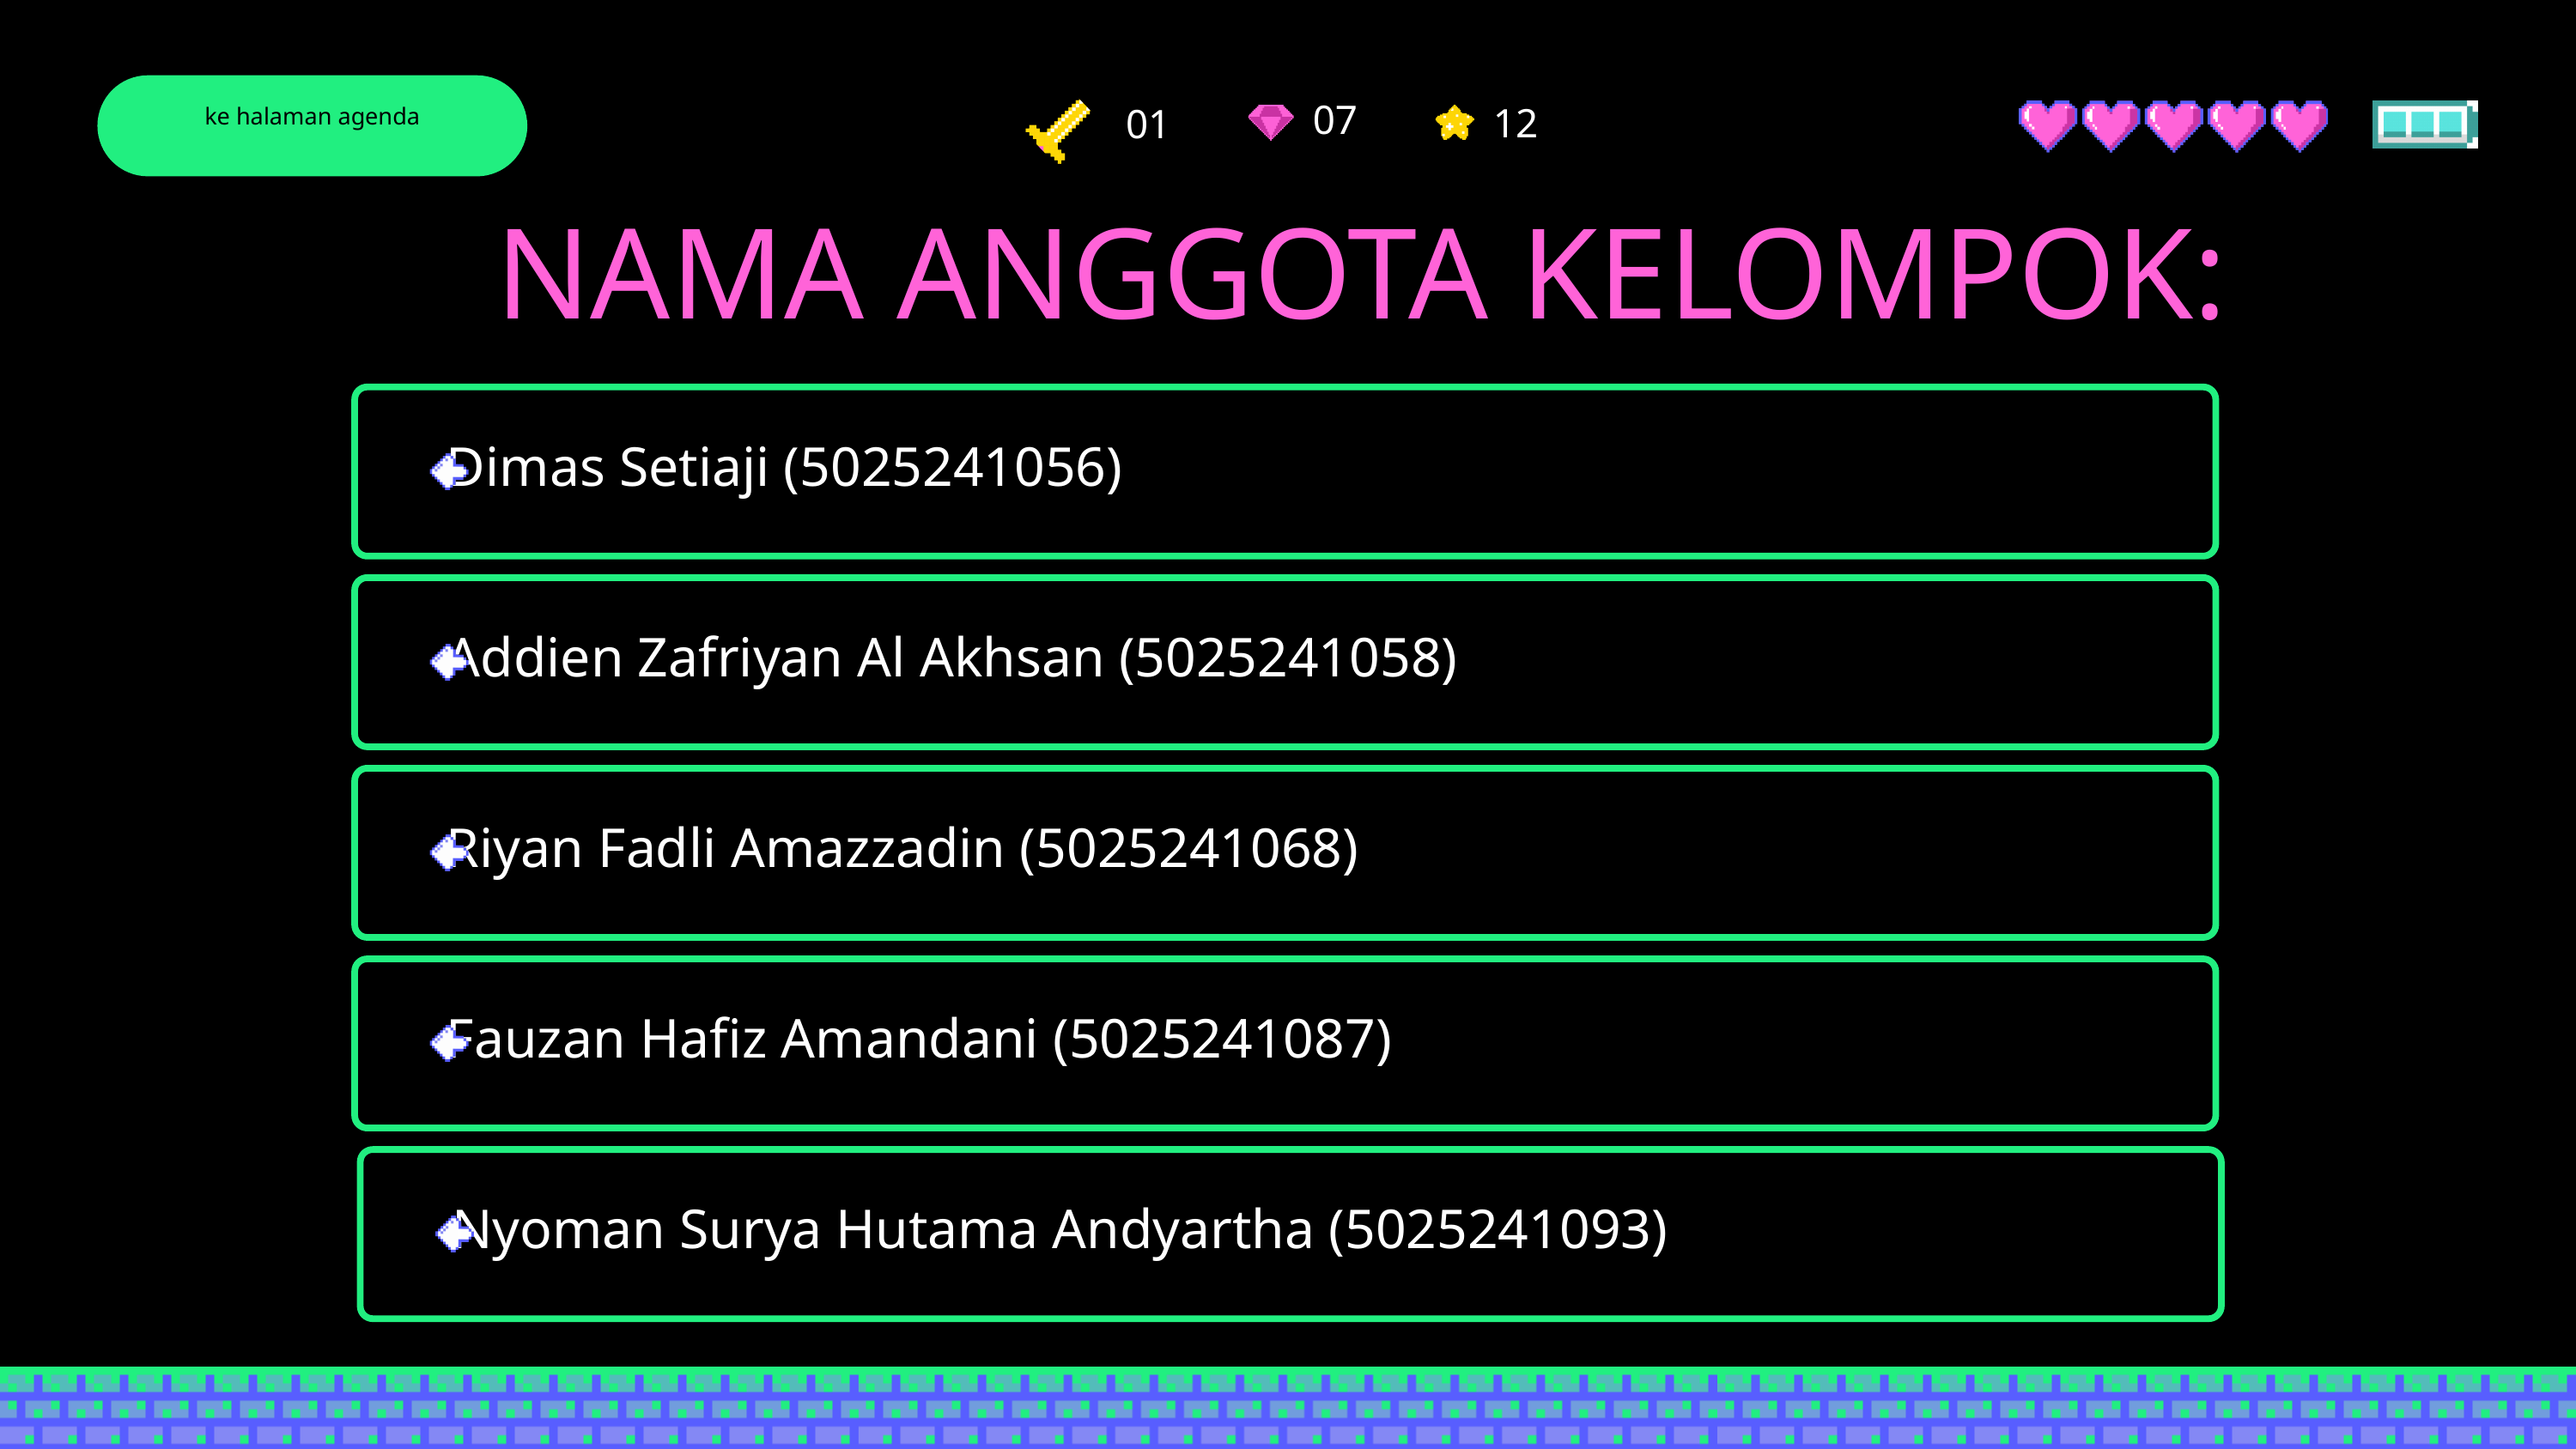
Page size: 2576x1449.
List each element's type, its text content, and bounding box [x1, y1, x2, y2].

text_box [2019, 100, 2329, 153]
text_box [0, 1366, 2576, 1449]
picture [2372, 100, 2479, 149]
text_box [354, 958, 2216, 1129]
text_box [354, 386, 2216, 557]
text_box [1018, 82, 1190, 172]
text_box NAMA ANGGOTA KELOMPOK: [292, 203, 2432, 344]
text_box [354, 767, 2216, 938]
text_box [97, 75, 528, 177]
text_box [354, 577, 2216, 748]
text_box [1435, 102, 1558, 149]
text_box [1248, 99, 1377, 146]
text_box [360, 1149, 2222, 1319]
